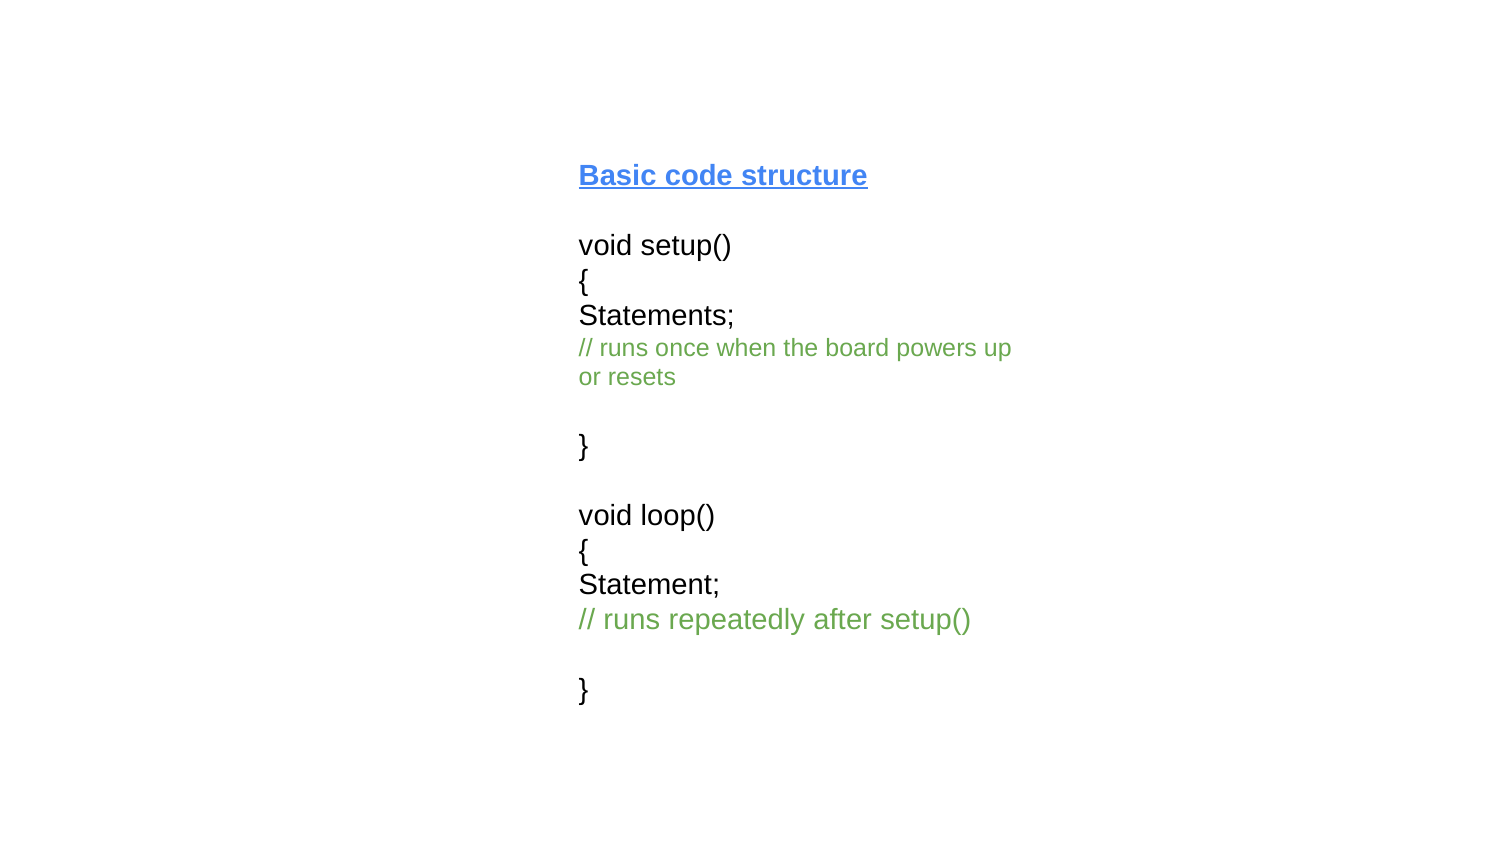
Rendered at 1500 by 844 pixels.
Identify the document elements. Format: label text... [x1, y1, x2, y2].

text_box Basic code structure void setup() { Statements; // runs once when the board powers up or resets } void loop() { Statement; // runs repeatedly after setup() } [563, 141, 1056, 721]
